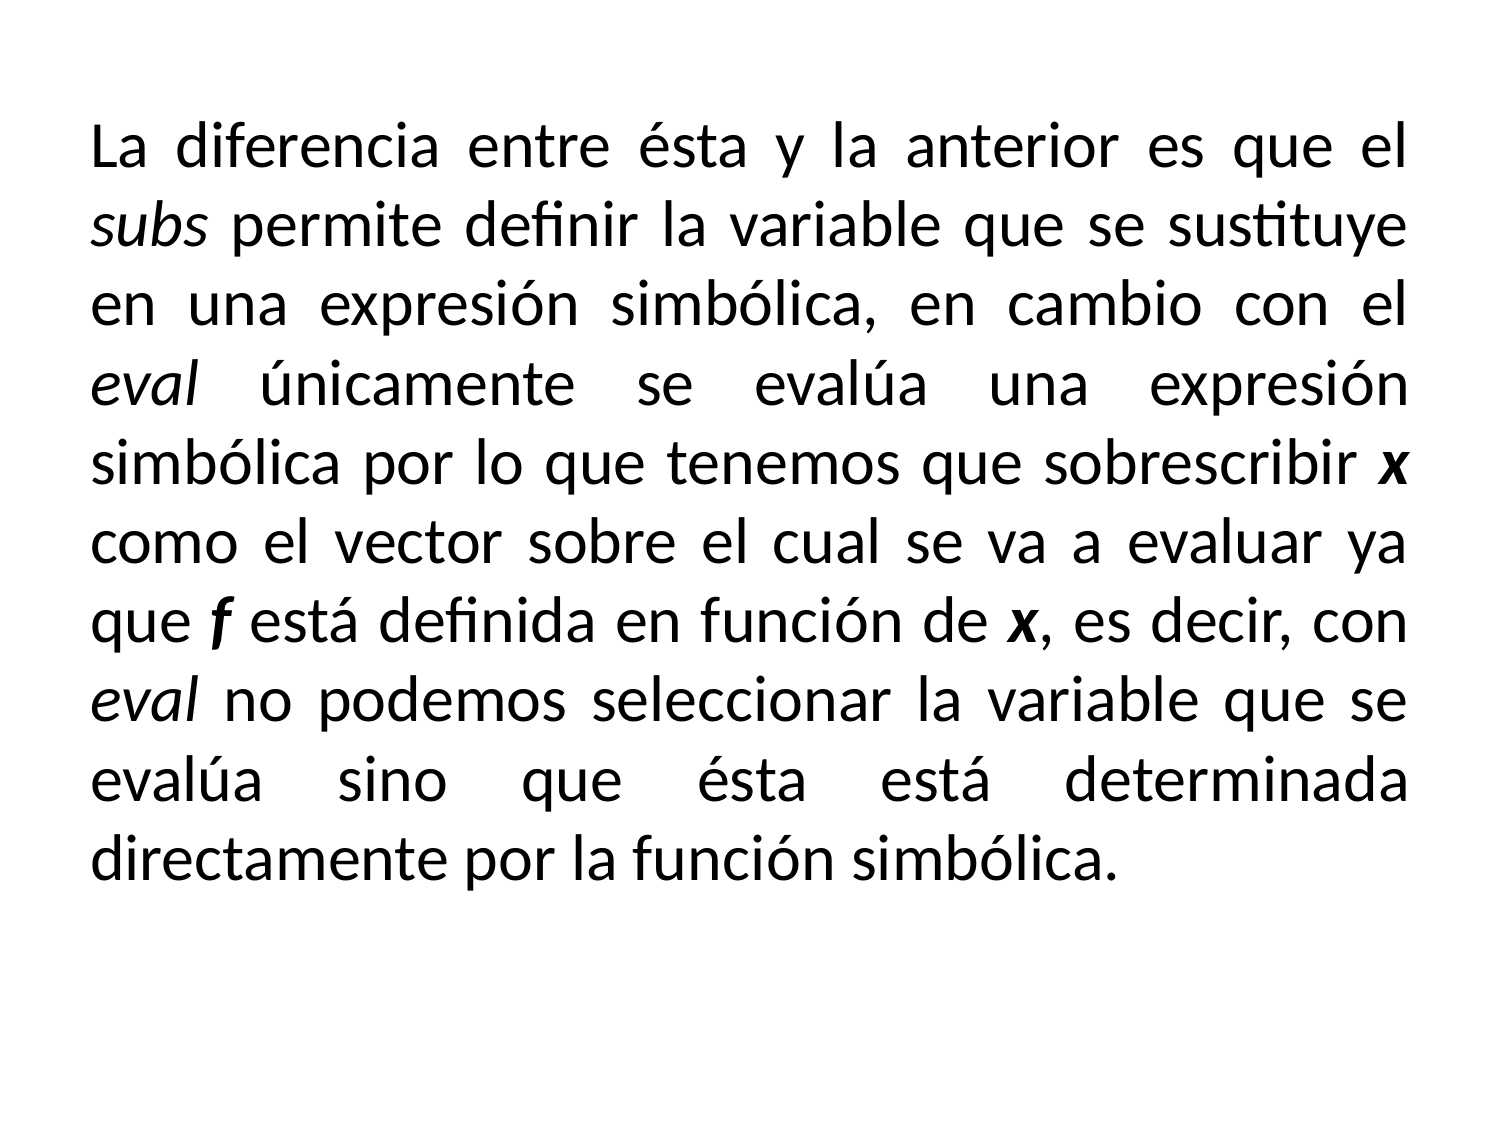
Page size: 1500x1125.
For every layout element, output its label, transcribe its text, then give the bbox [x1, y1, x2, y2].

list La diferencia entre ésta y la anterior es que el subs permite definir la variable que se sustituye en una expresión simbólica, en cambio con el eval únicamente se evalúa una expresión simbólica por lo que tenemos que sobrescribir x como el vector sobre el cual se va a evaluar ya que f está definida en función de x, es decir, con eval no podemos seleccionar la variable que se evalúa sino que ésta está determinada directamente por la función simbólica. [75, 94, 1425, 904]
